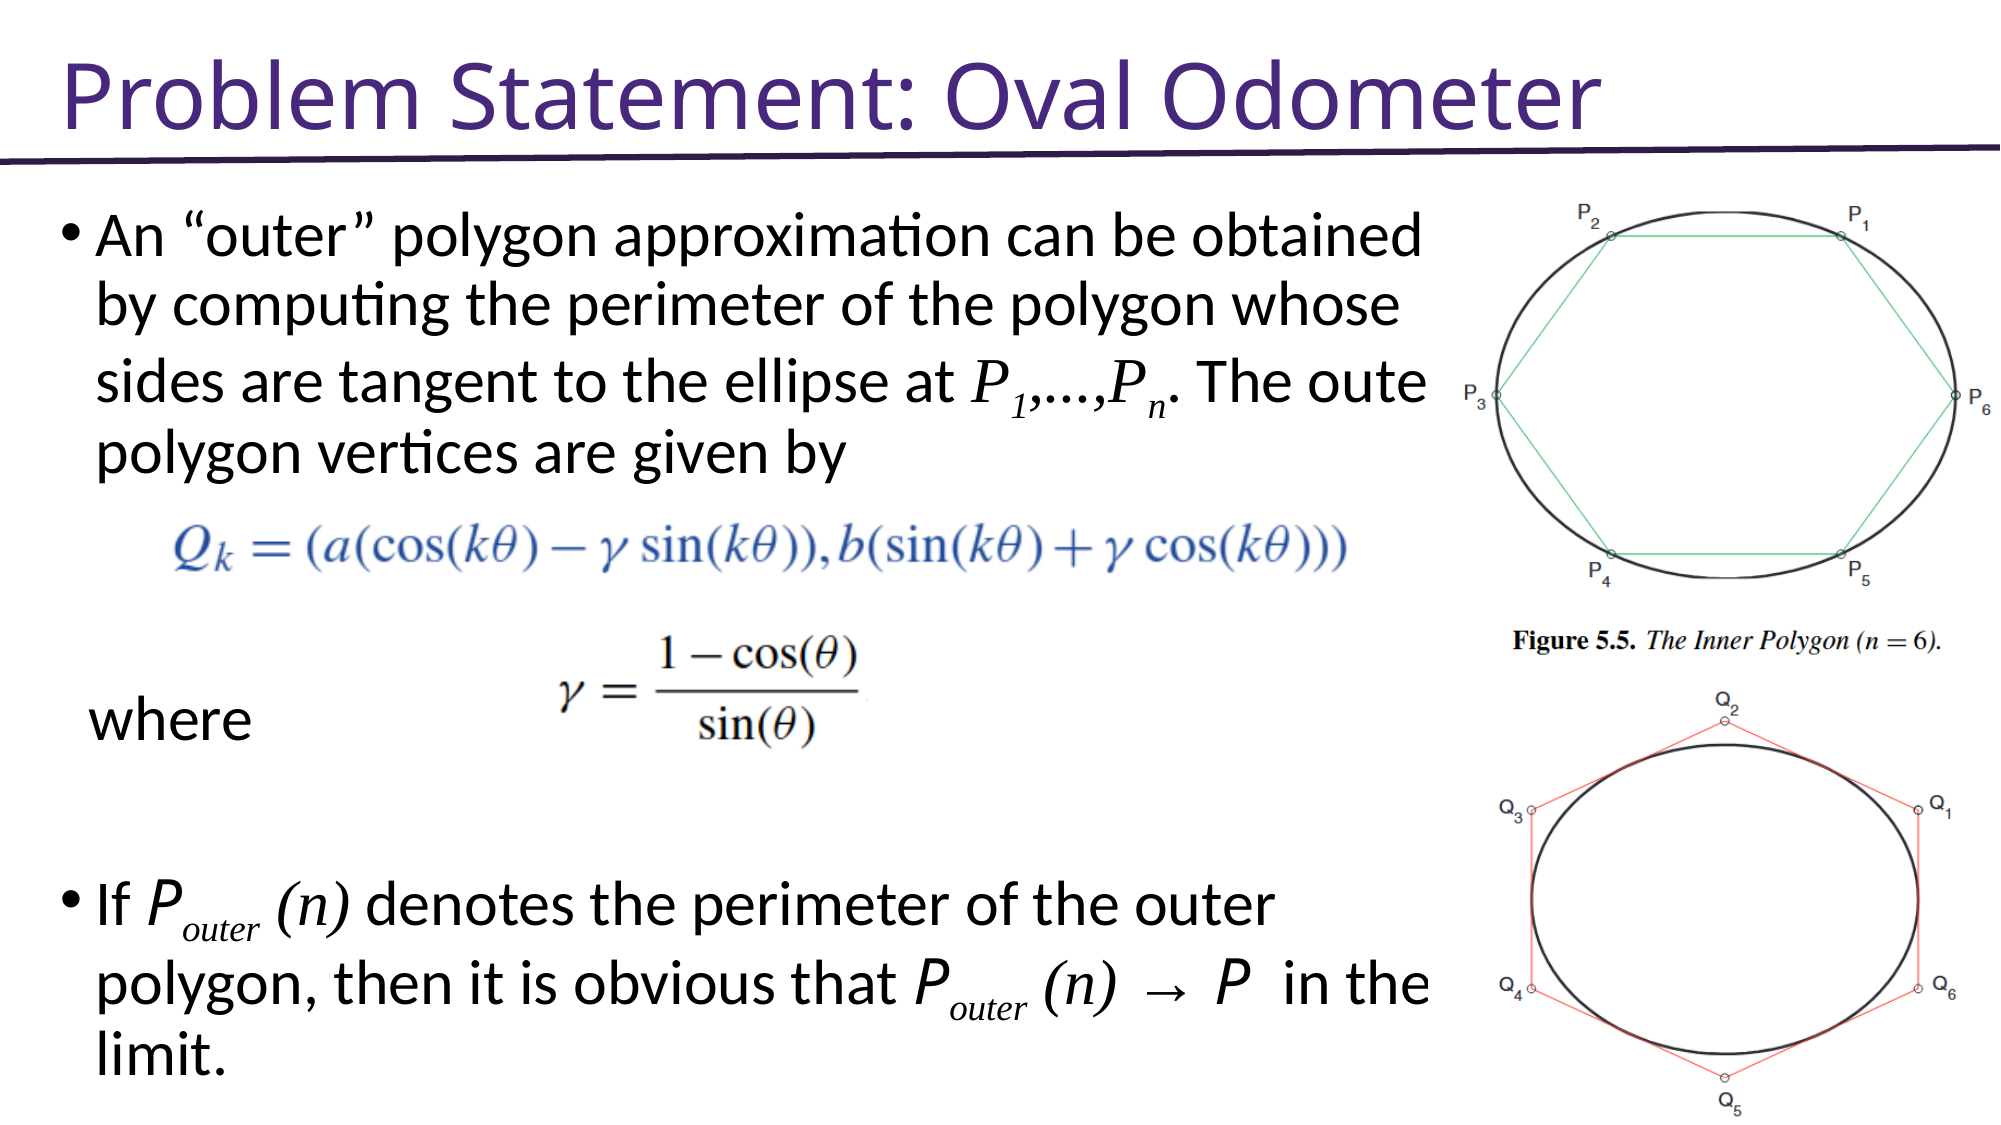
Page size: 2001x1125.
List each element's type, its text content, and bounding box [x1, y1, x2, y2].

picture [1428, 193, 2000, 1125]
picture [546, 624, 868, 761]
list An “outer” polygon approximation can be obtained by computing the perimeter of the polygon whose sides are tangent to the ellipse at P1,...,Pn. The outer polygon vertices are given by where If Pouter (n) denotes the perimeter of the outer polygon, then it is obvious that Pouter (n) → P in the limit. [44, 193, 1428, 1103]
picture [165, 507, 1363, 588]
title Problem Statement: Oval Odometer [44, 22, 1971, 177]
